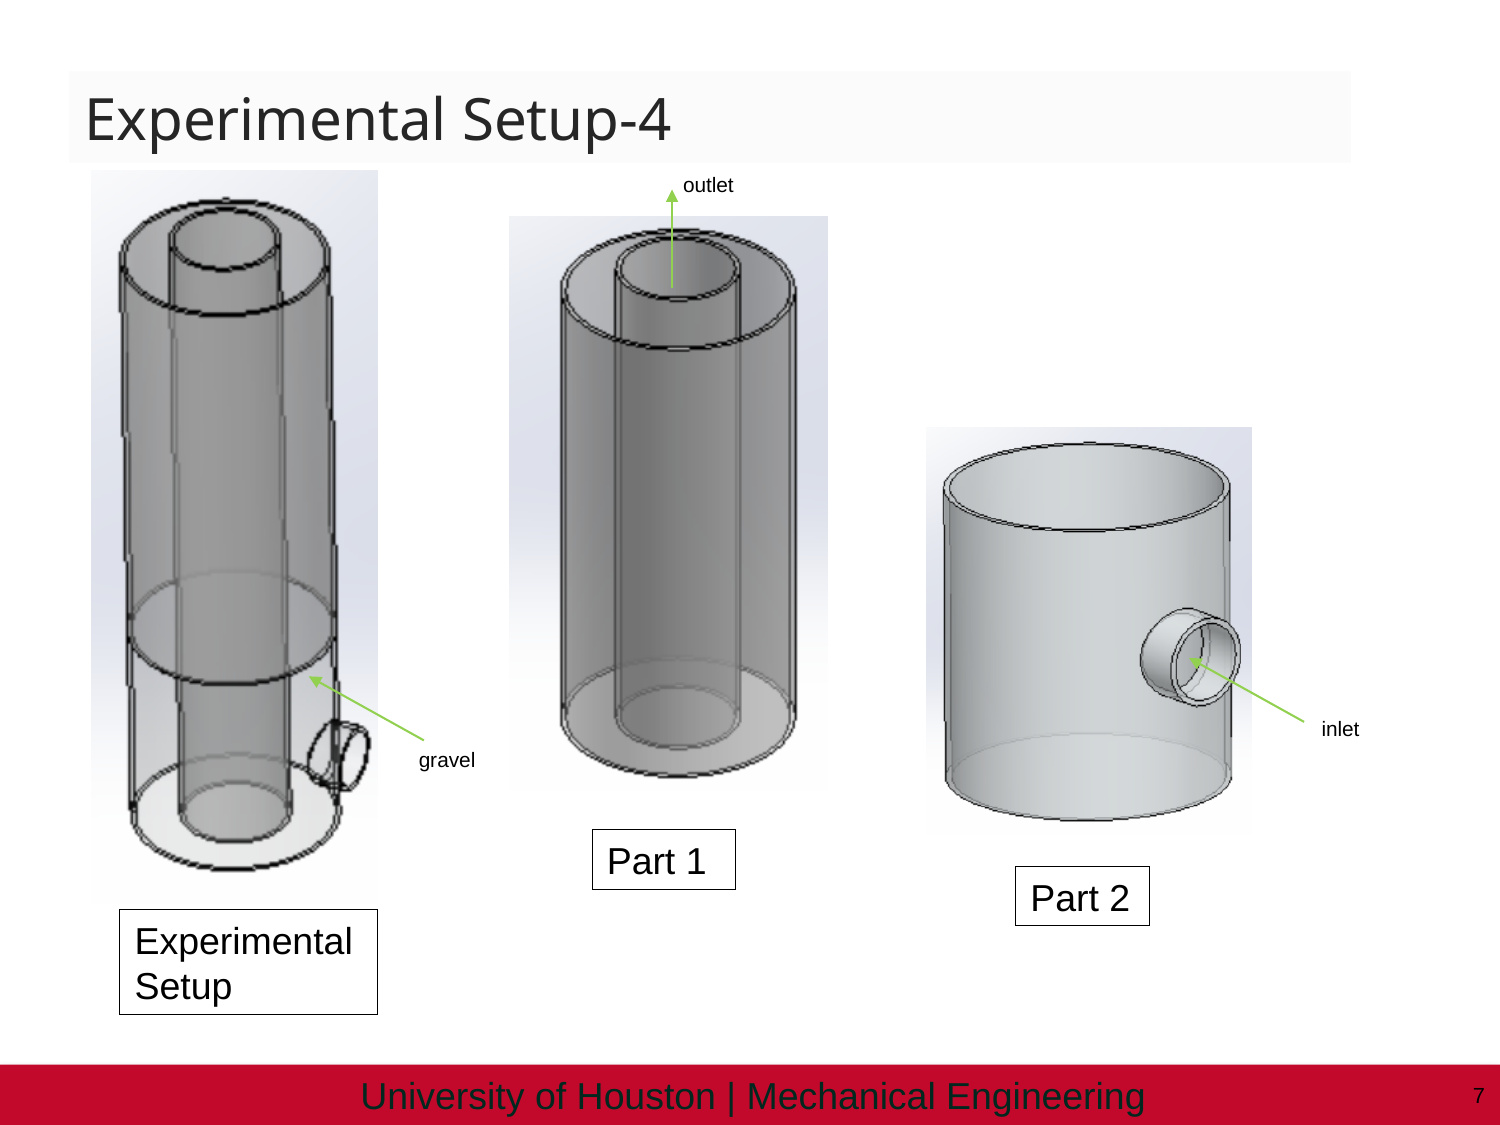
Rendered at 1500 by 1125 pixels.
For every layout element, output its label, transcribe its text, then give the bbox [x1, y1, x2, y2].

text_box Part 1 [592, 829, 736, 890]
picture [91, 169, 379, 904]
text_box Experimental Setup [119, 911, 378, 1015]
slide_number 7 [1338, 1065, 1500, 1125]
text_box gravel [403, 739, 500, 780]
text_box Part 2 [1015, 866, 1150, 926]
text_box outlet [668, 164, 830, 205]
picture [508, 216, 829, 792]
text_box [308, 675, 425, 741]
text_box Experimental Setup-4 [69, 71, 1351, 163]
picture [925, 426, 1252, 836]
text_box [0, 1064, 335, 1125]
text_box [1188, 657, 1305, 723]
text_box [1171, 1064, 1500, 1125]
text_box University of Houston | Mechanical Engineering [335, 1064, 1171, 1125]
text_box inlet [1306, 708, 1376, 749]
